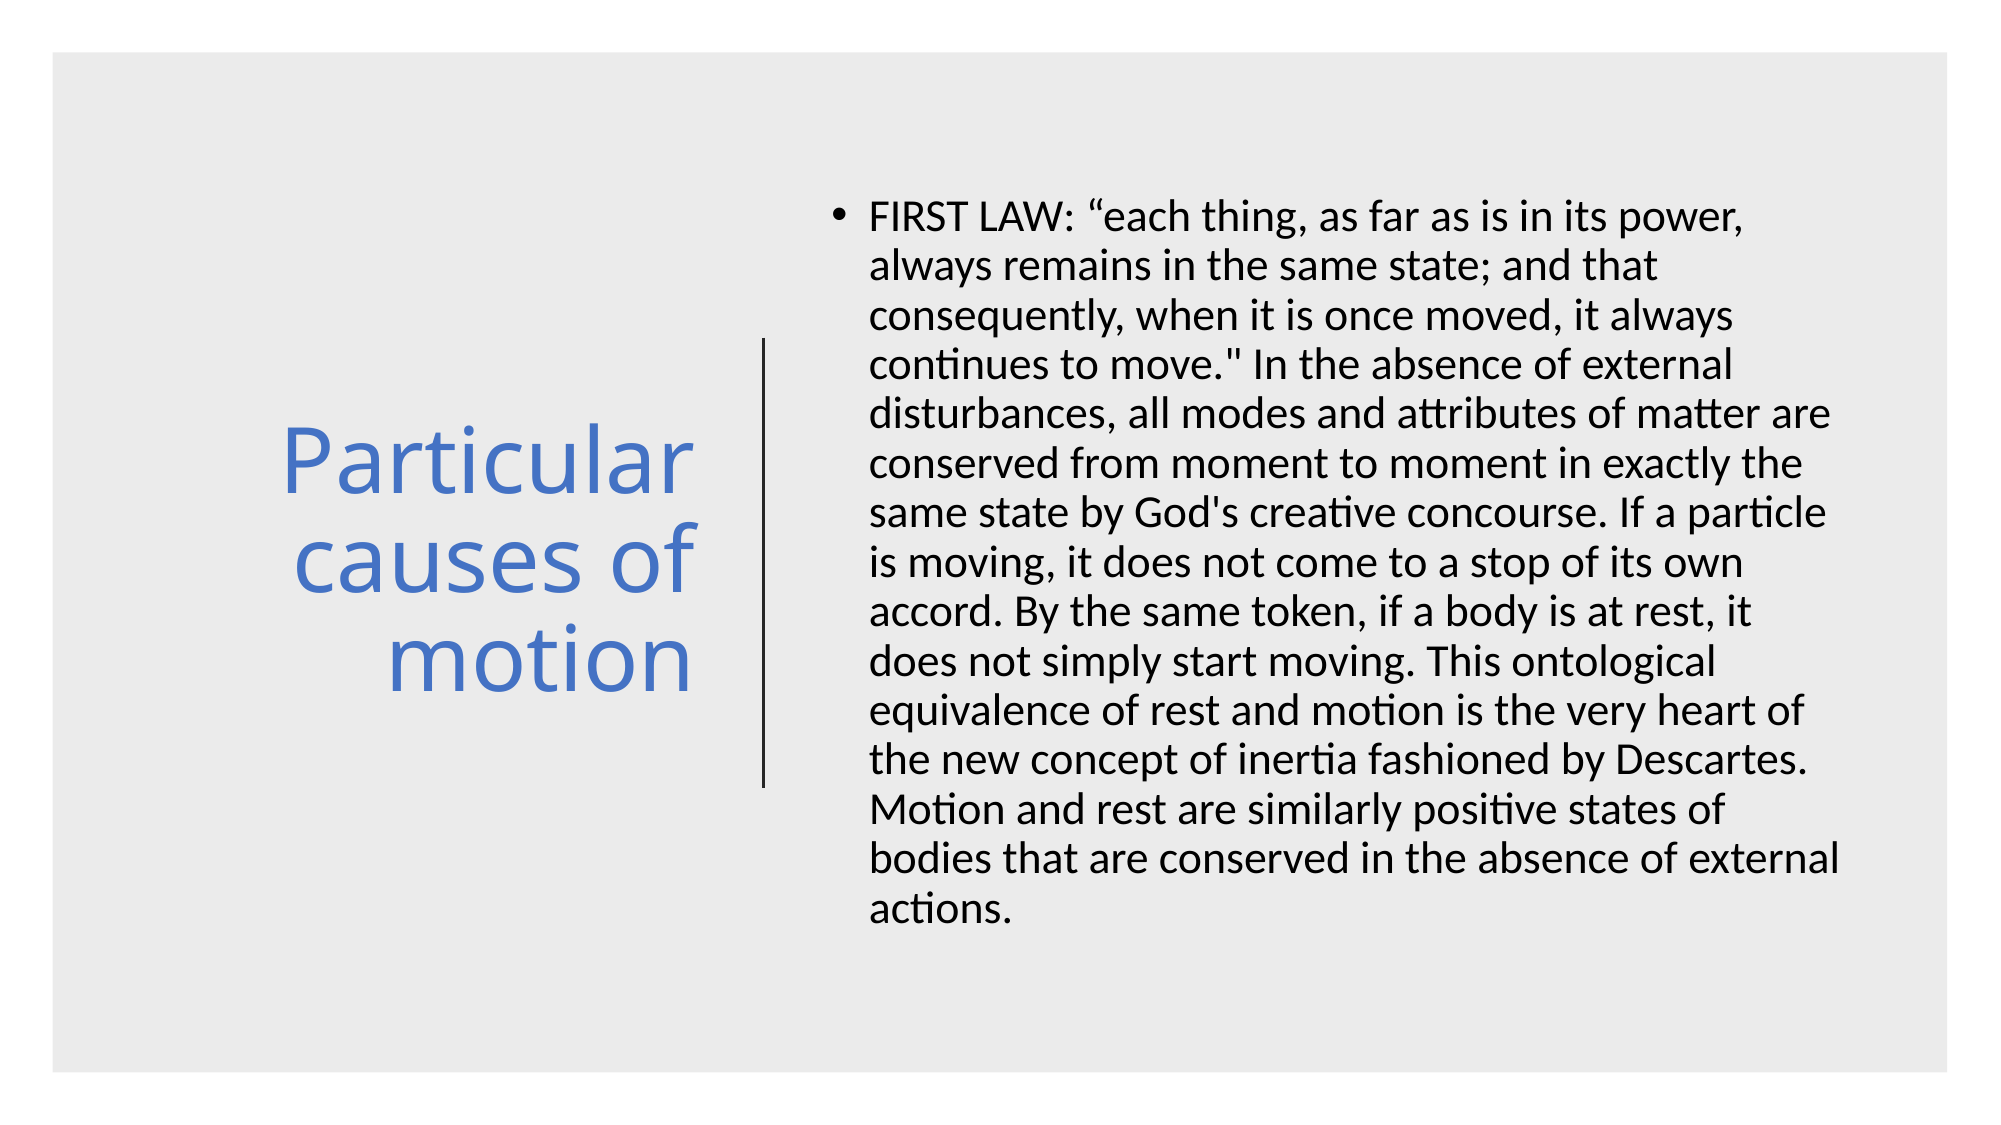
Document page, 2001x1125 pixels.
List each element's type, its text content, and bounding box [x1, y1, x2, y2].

text_box [52, 51, 1948, 1073]
title Particular causes of motion [137, 158, 711, 967]
list FIRST LAW: “each thing, as far as is in its power, always remains in the same state; and that consequently, when it is once moved, it always continues to move." In the absence of external distur­bances, all modes and attributes of matter are conserved from moment to moment in exactly the same state by God's creative concourse. If a particle is moving, it does not come to a stop of its own accord. By the same token, if a body is at rest, it does not simply start moving. This ontological equivalence of rest and motion is the very heart of the new concept of inertia fashioned by Descartes. Motion and rest are similarly positive states of bodies that are conserved in the absence of external actions. [816, 158, 1863, 967]
